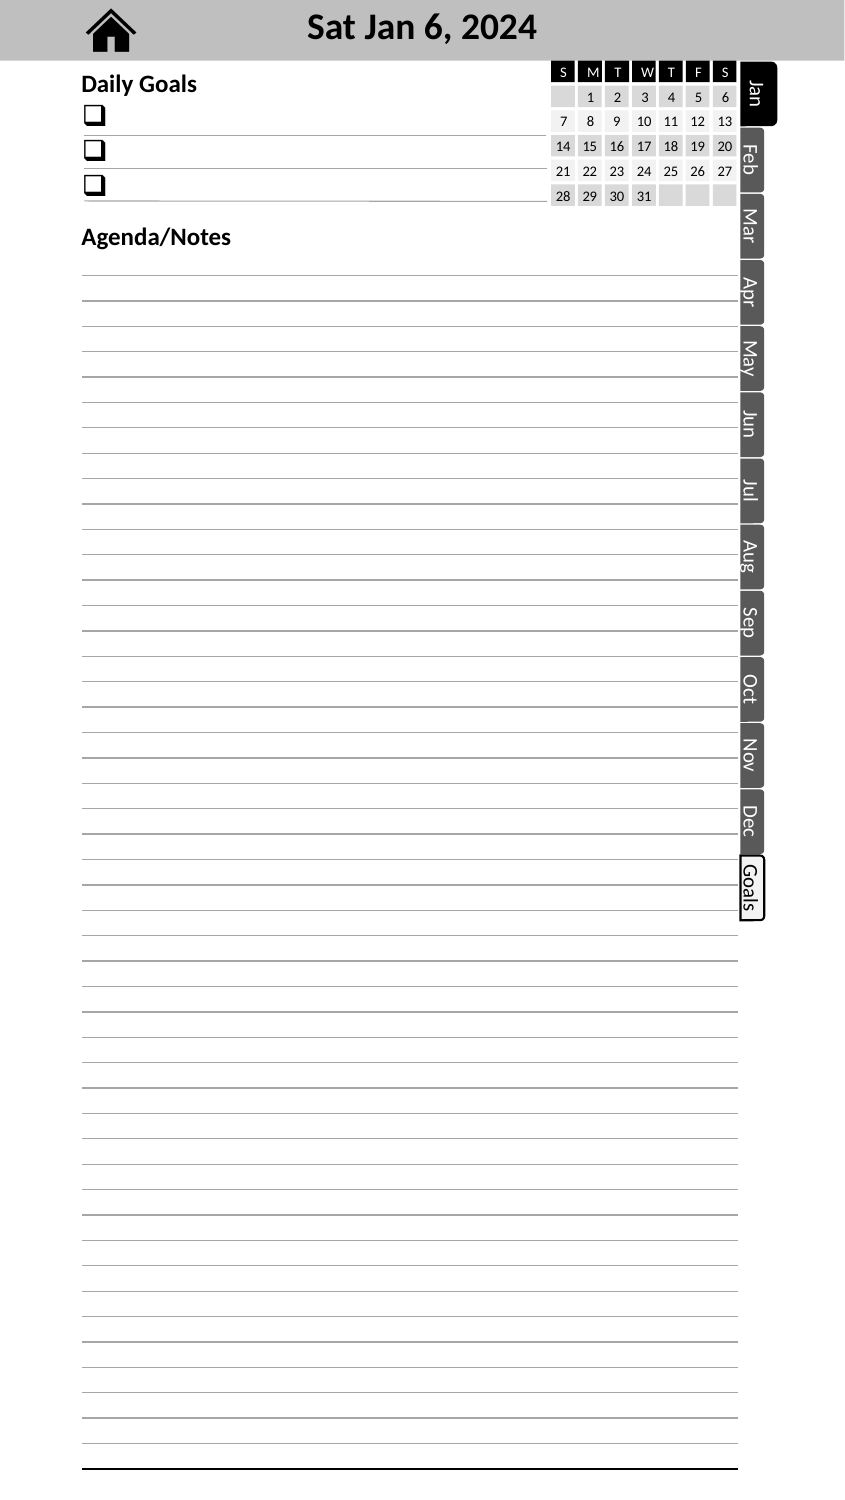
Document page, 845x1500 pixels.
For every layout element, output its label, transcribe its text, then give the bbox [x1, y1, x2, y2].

picture [82, 1, 140, 59]
list Sat Jan 6, 2024 [190, 0, 655, 61]
